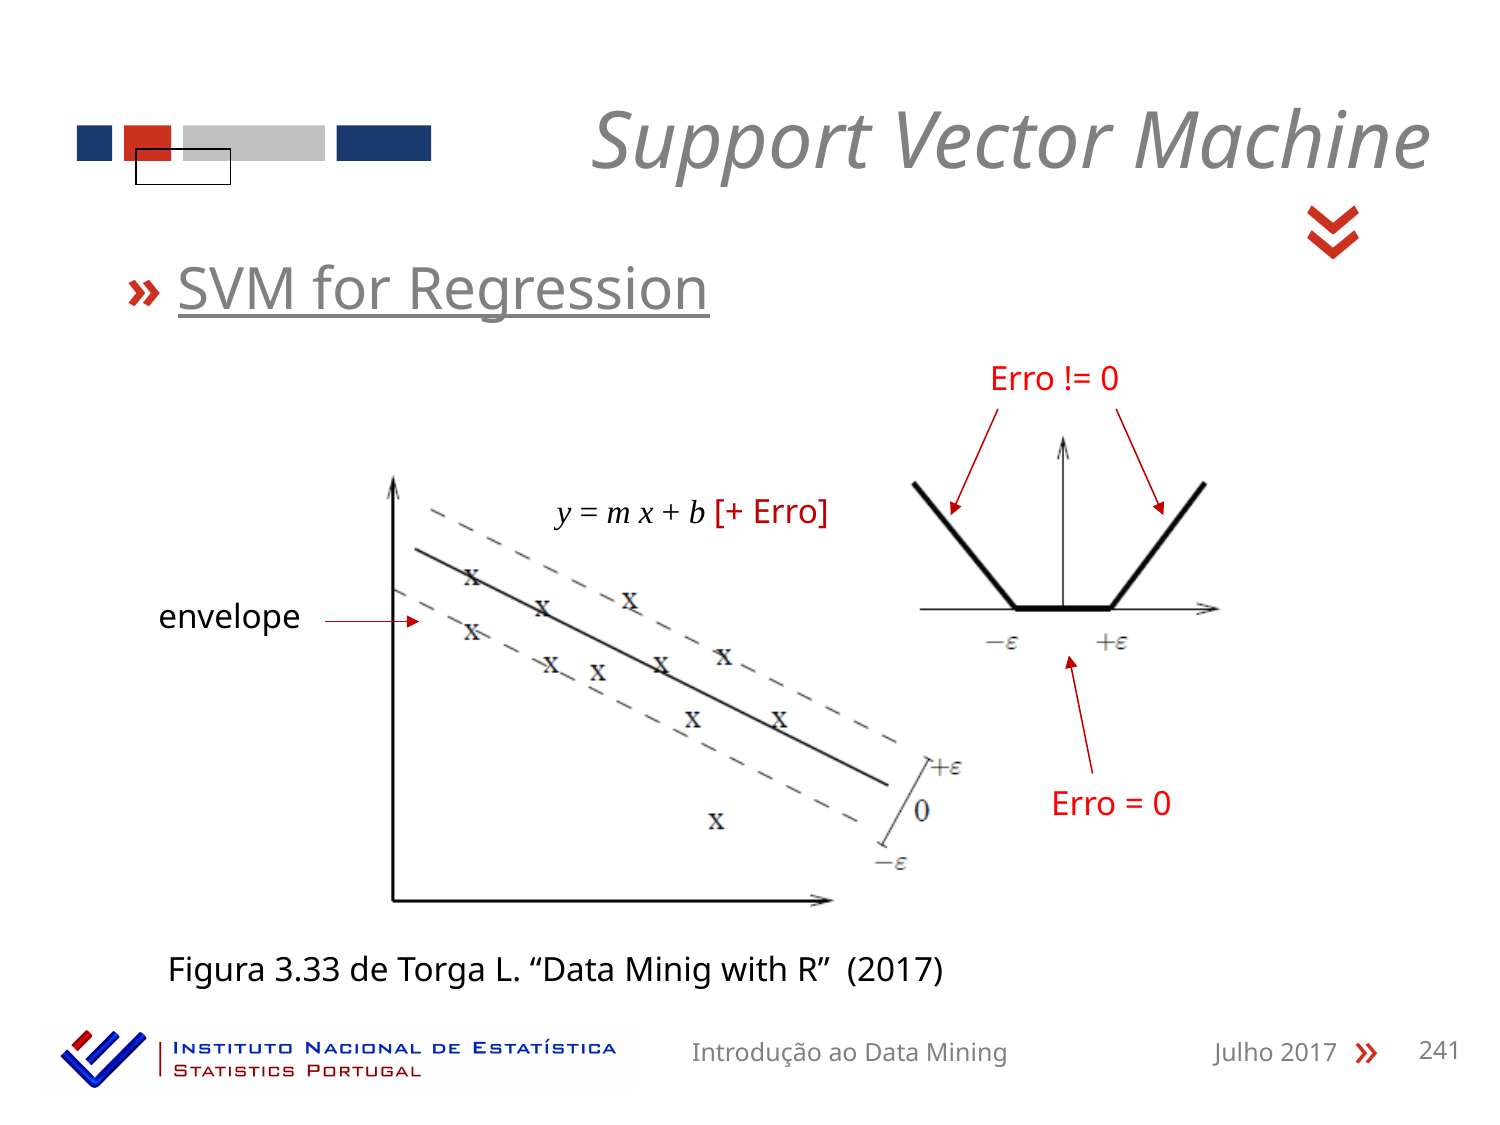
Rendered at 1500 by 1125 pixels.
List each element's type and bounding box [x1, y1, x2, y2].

slide_number [1081, 1009, 1353, 1093]
text_box [1115, 408, 1164, 516]
text_box [975, 349, 1135, 405]
text_box [950, 408, 999, 516]
text_box [111, 66, 1447, 329]
footer [620, 1009, 1081, 1093]
text_box [1068, 655, 1093, 774]
picture [354, 407, 1259, 918]
picture [41, 1023, 620, 1093]
text_box [152, 940, 960, 996]
text_box [143, 588, 316, 643]
text_box [1316, 1023, 1394, 1099]
slide_number [1358, 1009, 1477, 1093]
